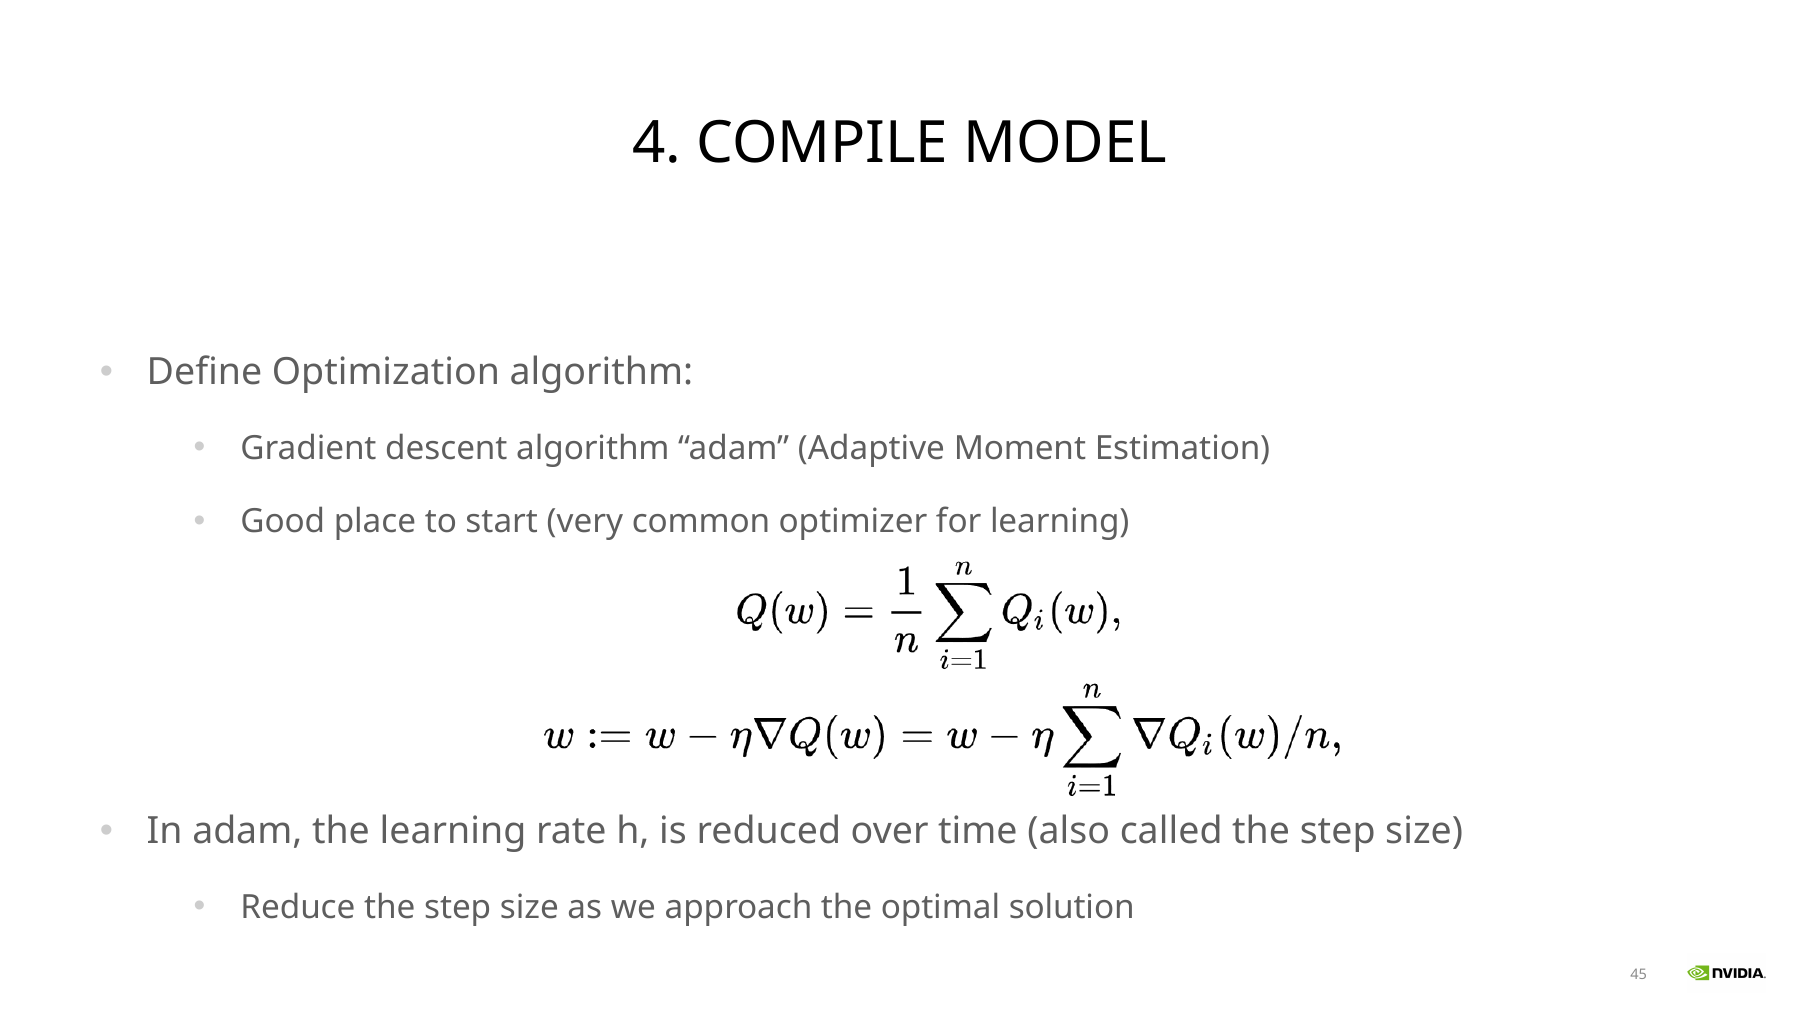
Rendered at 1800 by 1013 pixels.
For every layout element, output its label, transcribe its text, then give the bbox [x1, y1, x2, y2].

title 4. Compile Model [81, 85, 1719, 183]
picture [1687, 953, 1766, 993]
list Define Optimization algorithm: Gradient descent algorithm “adam” (Adaptive Moment Estimation) Good place to start (very common optimizer for learning) In adam, the learning rate h, is reduced over time (also called the step size) Reduce the step size as we approach the optimal solution [84, 344, 1717, 956]
picture [542, 553, 1343, 804]
